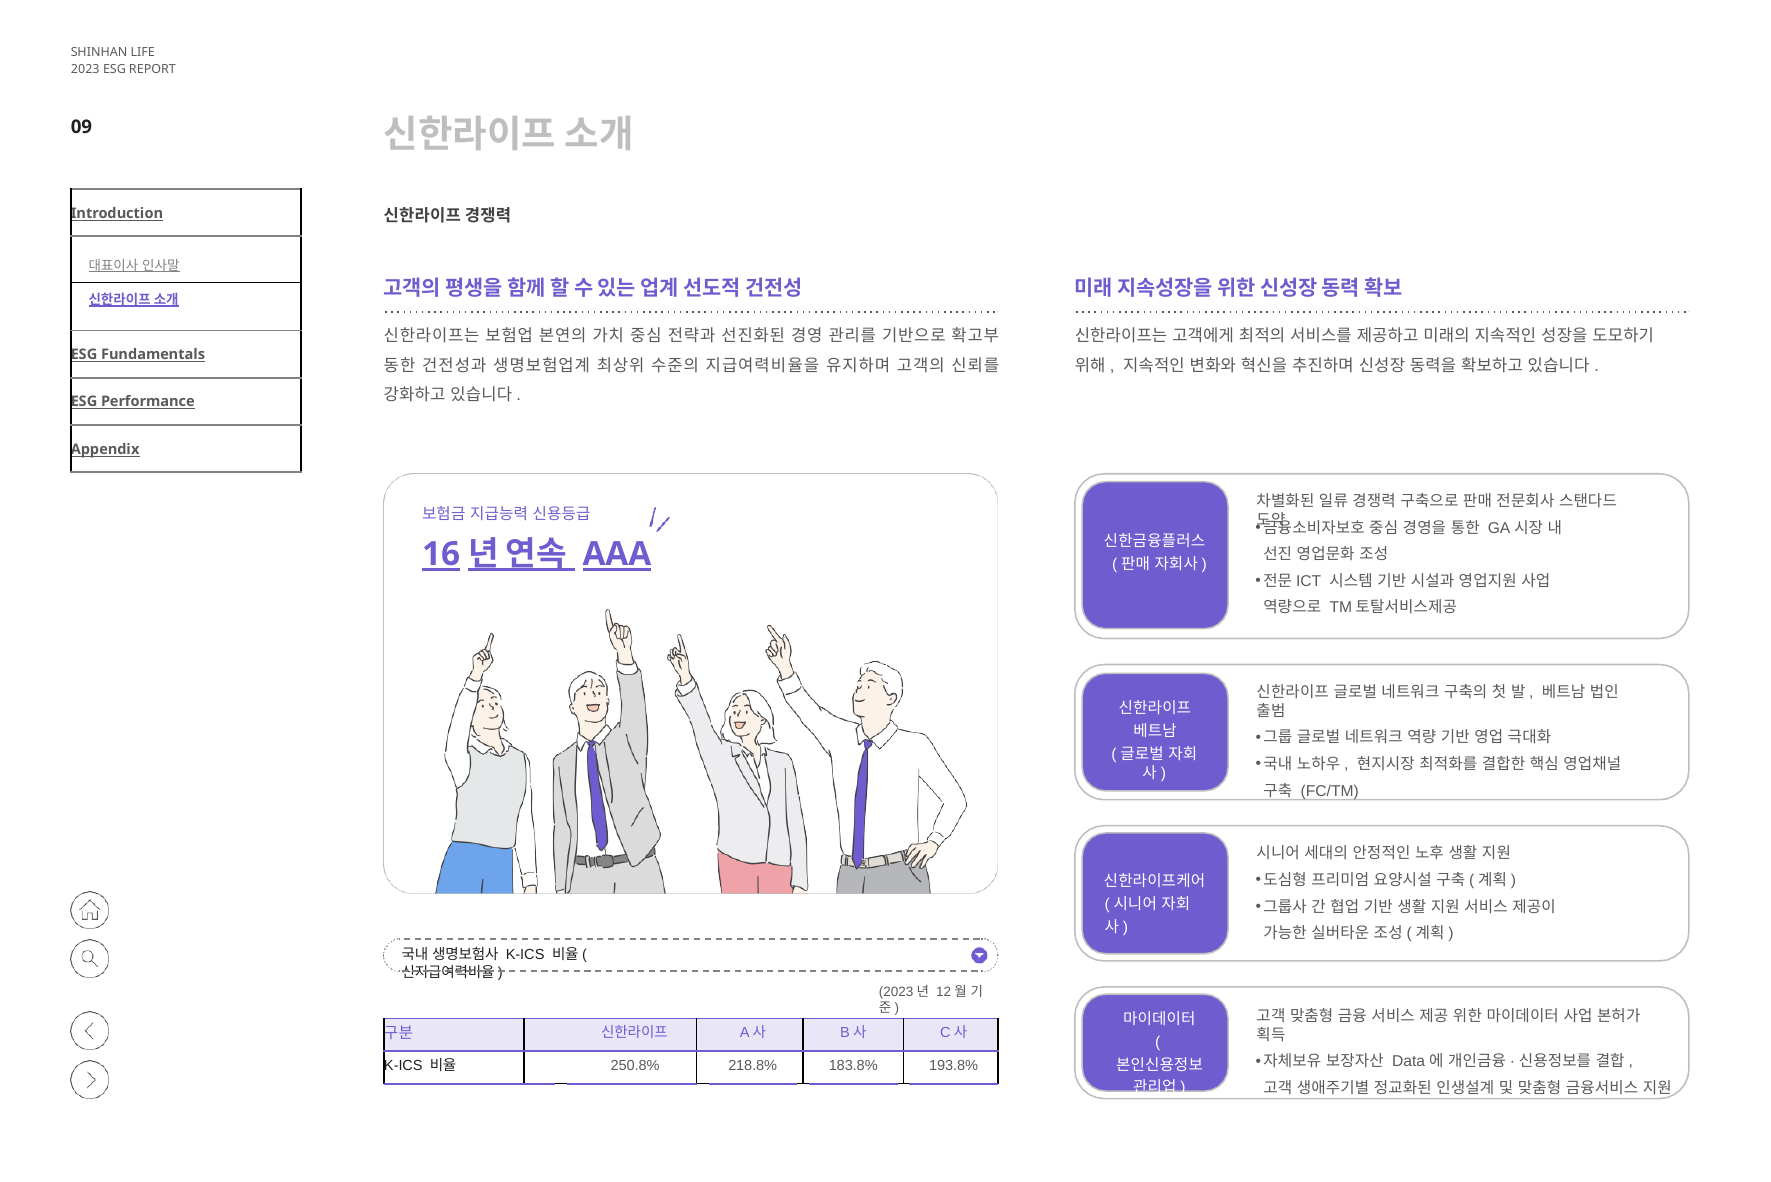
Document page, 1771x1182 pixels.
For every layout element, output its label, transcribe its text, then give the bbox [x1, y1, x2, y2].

table_header A사 [697, 1019, 802, 1050]
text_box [383, 938, 999, 972]
text_box 신한라이프는 고객에게 최적의 서비스를 제공하고 미래의 지속적인 성장을 도모하기 위해, 지속적인 변화와 혁신을 추진하며 신성장 동력을 확보하고 있습니다. [1072, 312, 1692, 375]
table_cell 5 [1076, 313, 1687, 318]
text_box [1086, 664, 1689, 800]
table_header Introduction [72, 190, 300, 235]
table_cell 250.8% [525, 1052, 696, 1083]
picture [70, 1060, 109, 1099]
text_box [1074, 473, 1690, 639]
text_box SHINHAN LIFE 2023 ESG REPORT [68, 40, 185, 76]
table_cell 신한라이프 소개 [72, 283, 300, 330]
table_cell 대표이사 인사말 [72, 237, 300, 282]
text_box [1087, 825, 1689, 961]
table_cell 218.8% [697, 1052, 802, 1083]
table_cell Medium [385, 313, 997, 318]
text_box (2023년 12월 기준) [876, 980, 1001, 1016]
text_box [1074, 986, 1690, 1099]
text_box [1081, 832, 1229, 955]
table_cell K-ICS 비율 [385, 1052, 523, 1083]
table_cell 193.8% [904, 1052, 997, 1083]
title 신한라이프 소개 [381, 107, 870, 308]
text_box 미래 지속성장을 위한 신성장 동력 확보 [1072, 272, 1434, 300]
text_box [1081, 673, 1229, 792]
picture [70, 1011, 109, 1050]
text_box 09 [68, 112, 95, 137]
table_cell ESG Fundamentals [72, 331, 300, 377]
picture [70, 939, 109, 979]
text_box 신한라이프는 보험업 본연의 가치 중심 전략과 선진화된 경영 관리를 기반으로 확고부 동한 건전성과 생명보험업계 최상위 수준의 지급여력비율을 유지하며 고객의 신뢰를 강화하고 있습니다. [381, 317, 1001, 404]
table_cell 183.8% [804, 1052, 903, 1083]
table_header 신한라이프 [525, 1019, 696, 1050]
table_cell Appendix [72, 426, 300, 471]
text_box 시니어 세대의 안정적인 노후 생활 지원 도심형 프리미엄 요양시설 구축(계획) 그룹사 간 협업 기반 생활 지원 서비스 제공이 가능한 실버타운 조성(계획) [1254, 833, 1601, 942]
table_header C사 [904, 1019, 997, 1050]
table_header B사 [804, 1019, 903, 1050]
picture [70, 890, 109, 930]
picture [383, 473, 999, 894]
table_cell ESG Performance [72, 379, 300, 424]
table_header 구분 [385, 1019, 523, 1050]
text_box 신한라이프 글로벌 네트워크 구축의 첫 발, 베트남 법인 출범 그룹 글로벌 네트워크 역량 기반 영업 극대화 국내 노하우, 현지시장 최적화를 결합한 핵심 영업채널 구축 (FC/TM) [1254, 671, 1647, 800]
text_box 고객의 평생을 함께 할 수 있는 업계 선도적 건전성 [381, 272, 841, 300]
